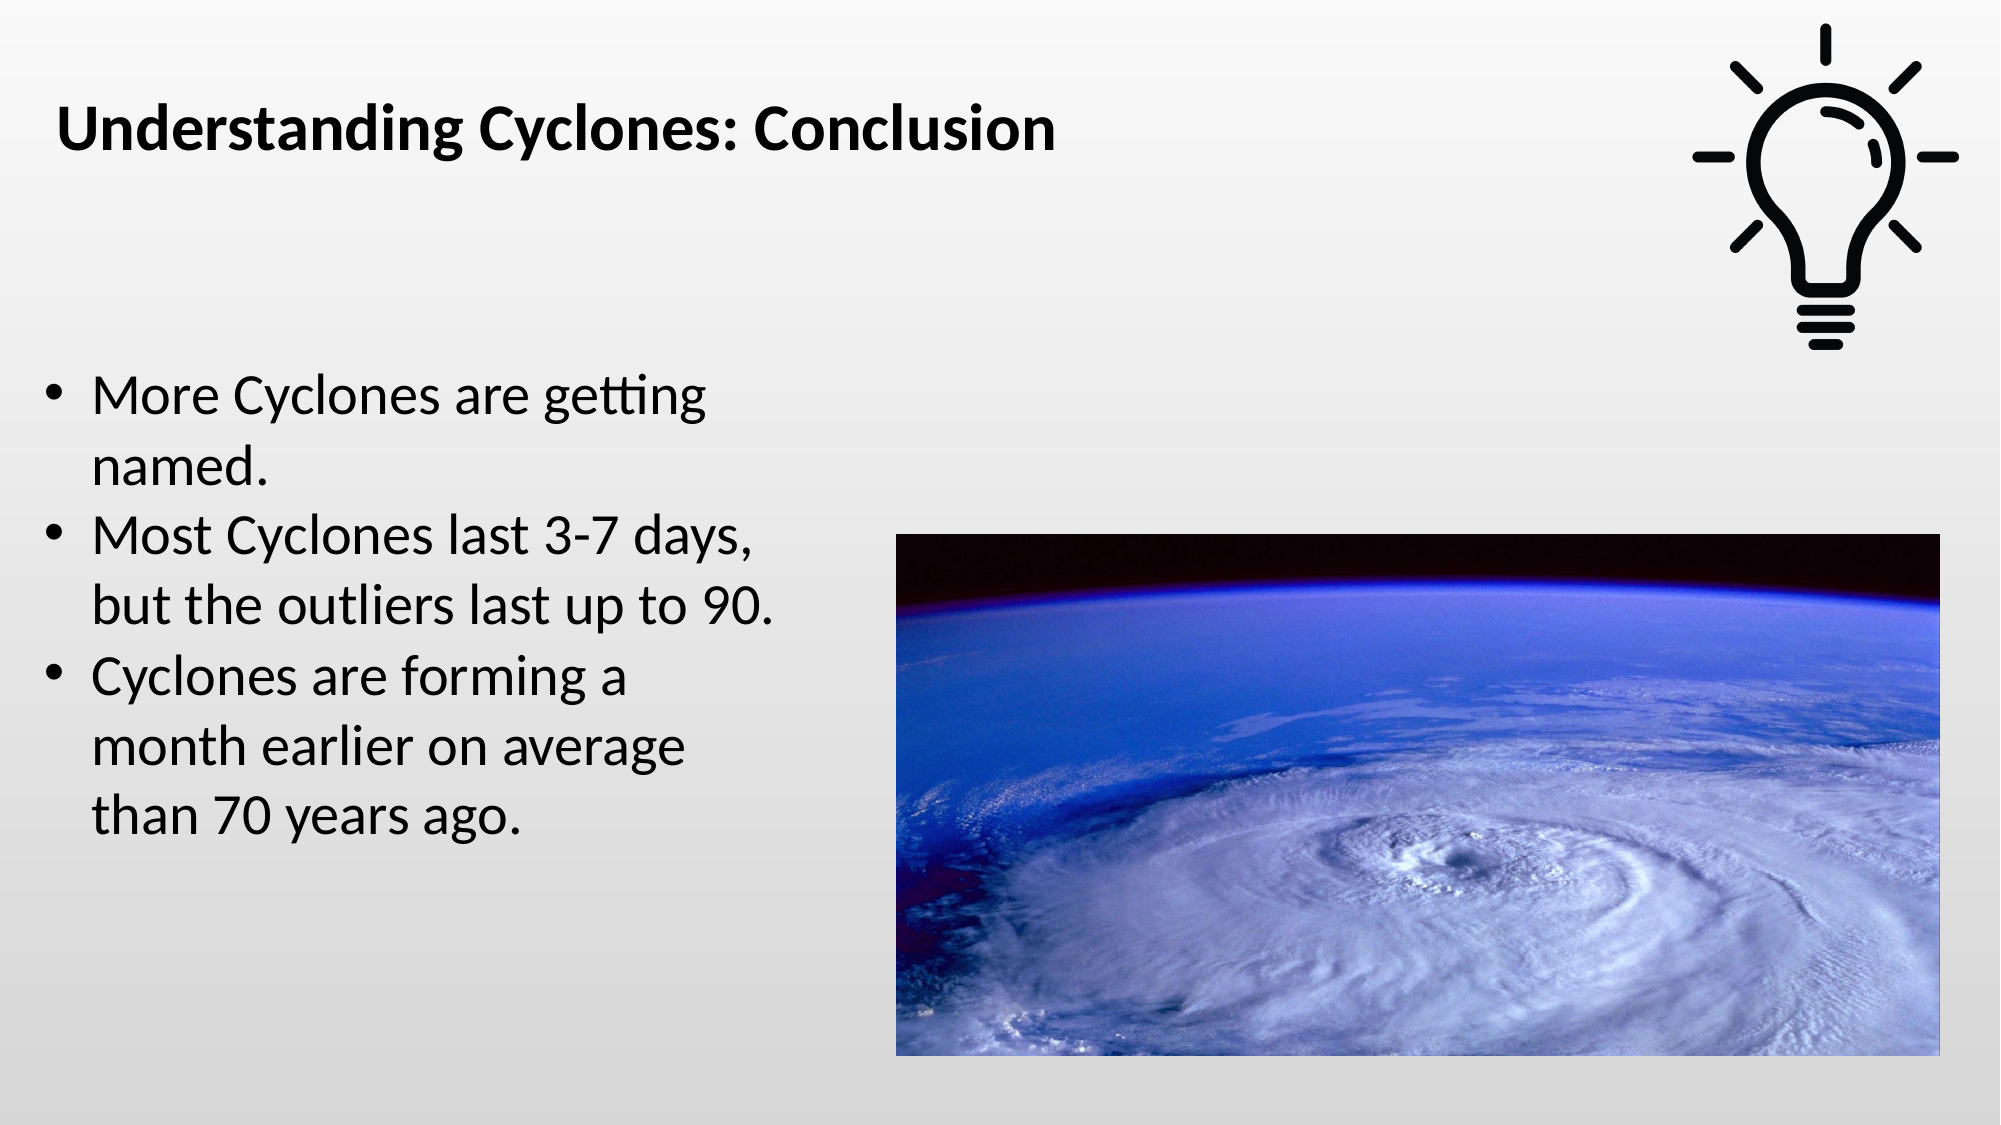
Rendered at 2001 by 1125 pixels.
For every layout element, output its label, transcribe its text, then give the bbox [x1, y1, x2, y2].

text_box Understanding Cyclones: Conclusion [41, 76, 1692, 171]
picture [896, 534, 1940, 1056]
picture [1692, 23, 1959, 350]
text_box More Cyclones are getting named. Most Cyclones last 3-7 days, but the outliers last up to 90. Cyclones are forming a month earlier on average than 70 years ago. [29, 349, 797, 854]
text_box [40, 68, 1692, 173]
